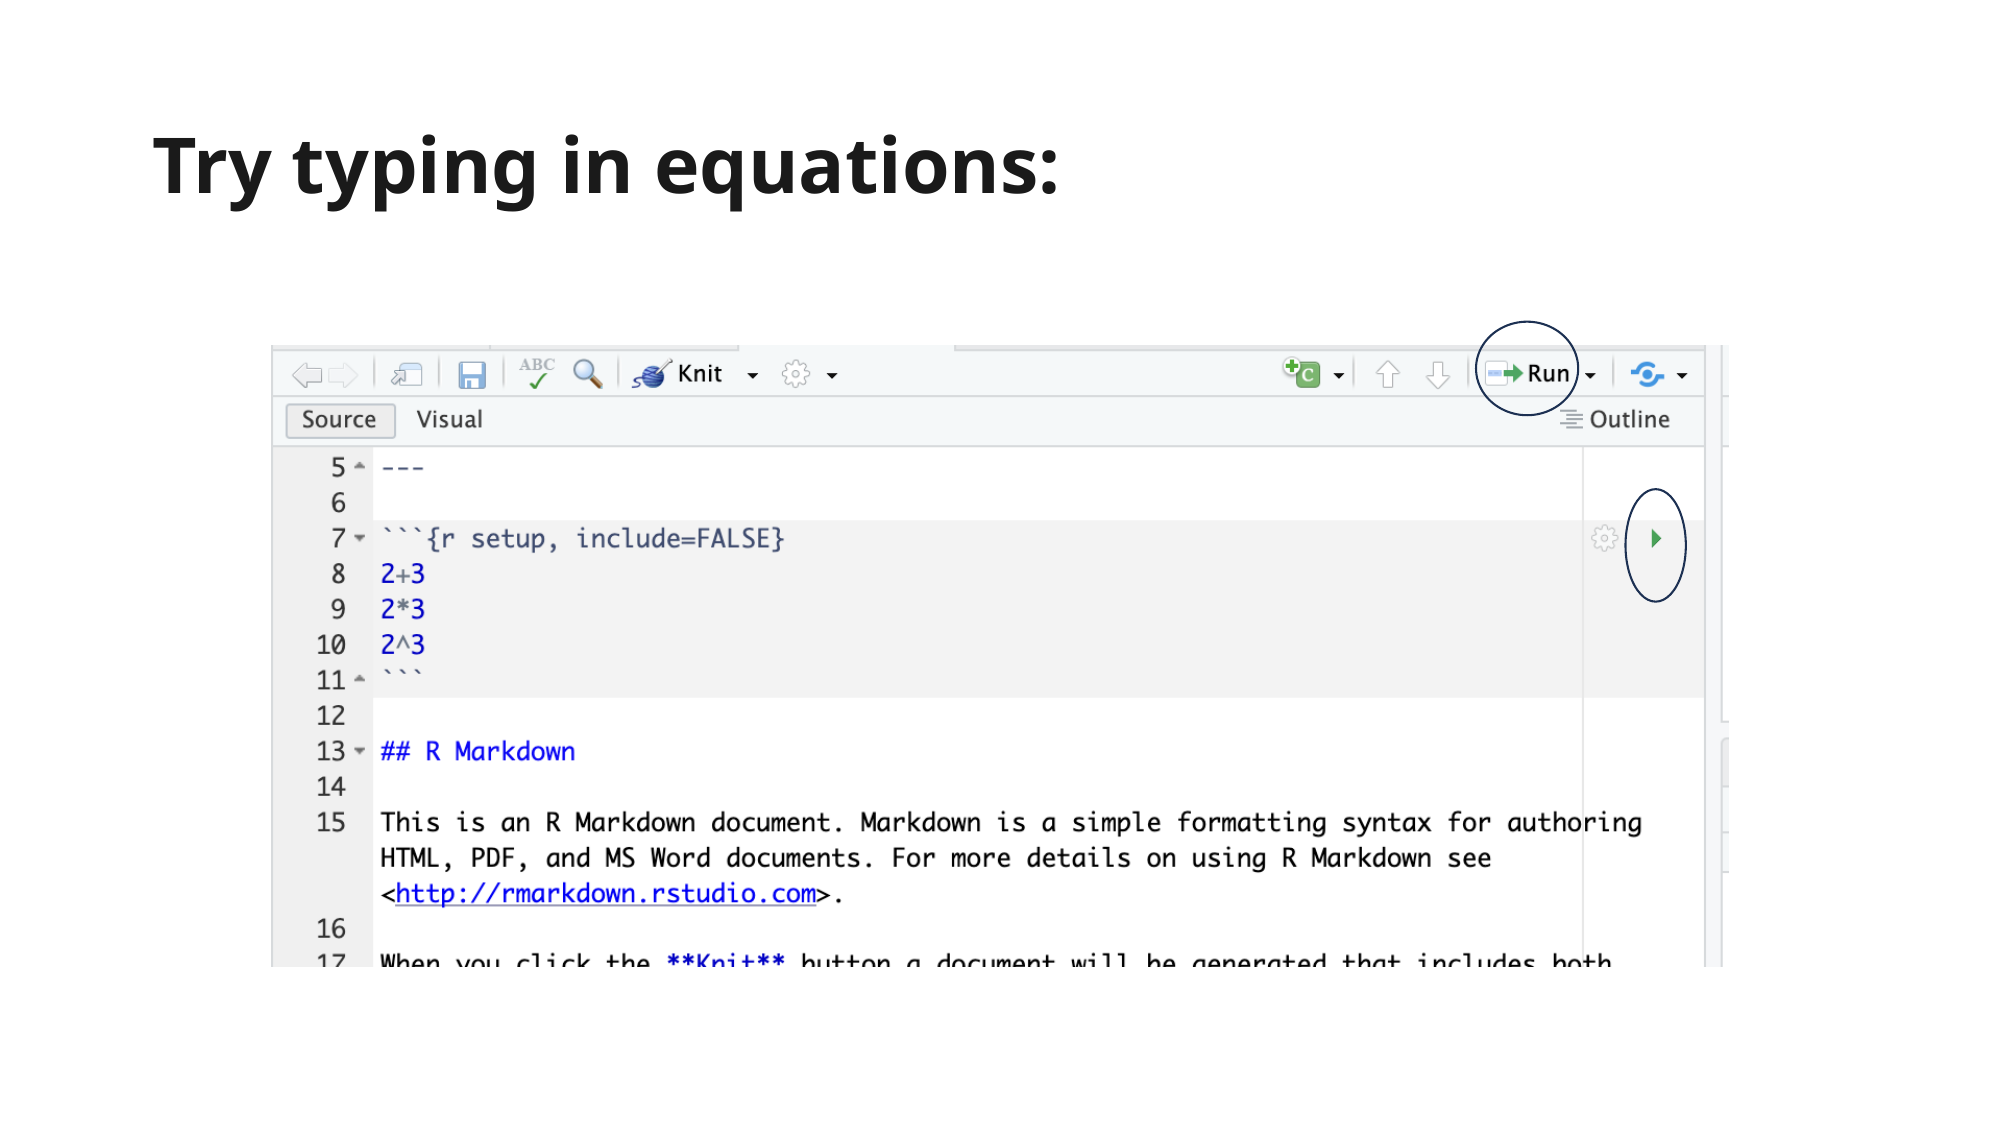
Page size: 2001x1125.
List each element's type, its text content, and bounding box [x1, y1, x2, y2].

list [271, 345, 1729, 967]
text_box [1483, 321, 1571, 344]
title Try typing in equations: [137, 59, 1863, 278]
